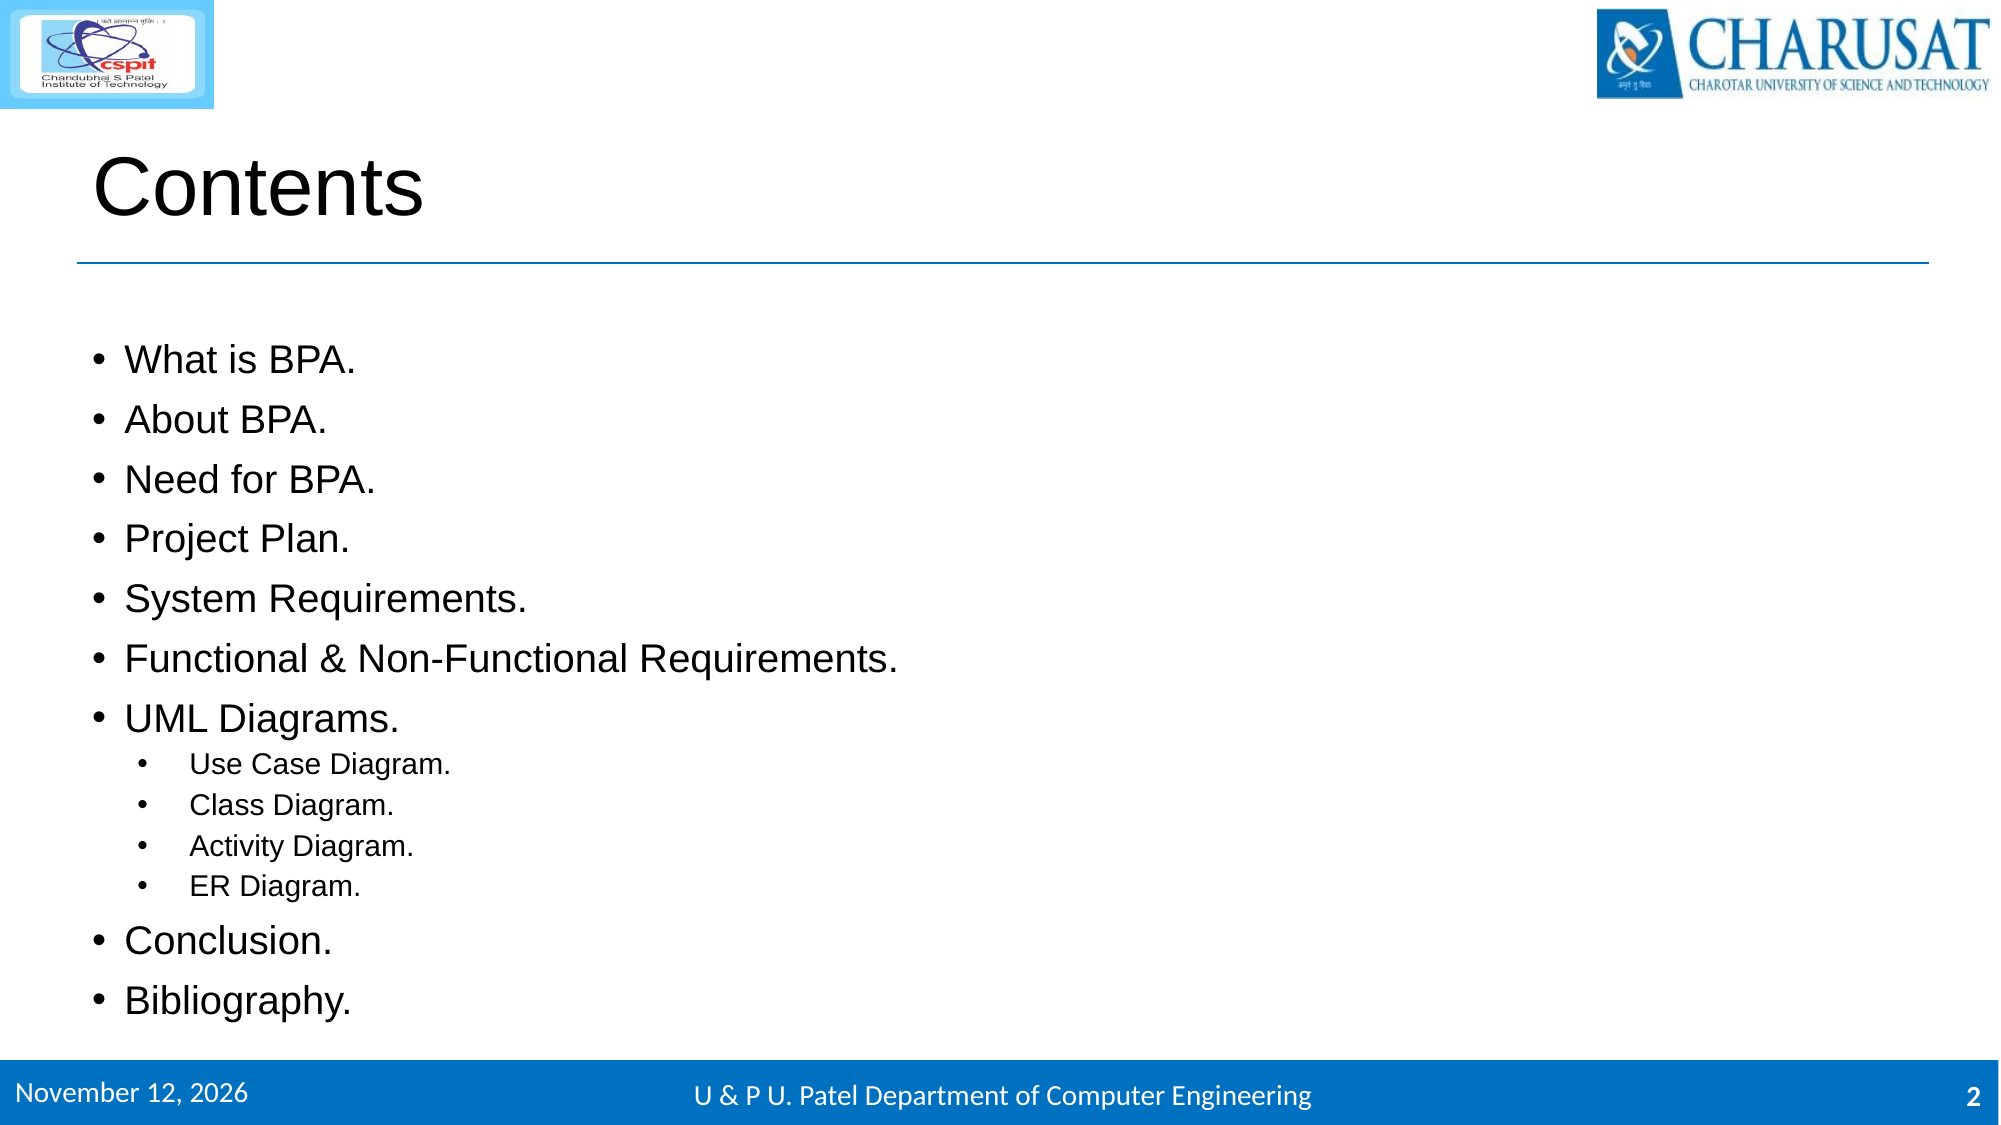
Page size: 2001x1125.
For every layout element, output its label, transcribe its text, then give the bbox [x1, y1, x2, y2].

picture [0, 1060, 1999, 1125]
title Contents [77, 116, 1930, 262]
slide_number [0, 1060, 450, 1121]
list What is BPA. About BPA. Need for BPA. Project Plan. System Requirements. Functional & Non-Functional Requirements. UML Diagrams. Use Case Diagram. Class Diagram. Activity Diagram. ER Diagram. Conclusion. Bibliography. [77, 331, 1930, 1033]
picture [0, 0, 214, 109]
picture [1597, 8, 1992, 99]
footer U & P U. Patel Department of Computer Engineering [453, 1063, 1554, 1124]
slide_number 2 [1546, 1065, 1997, 1125]
